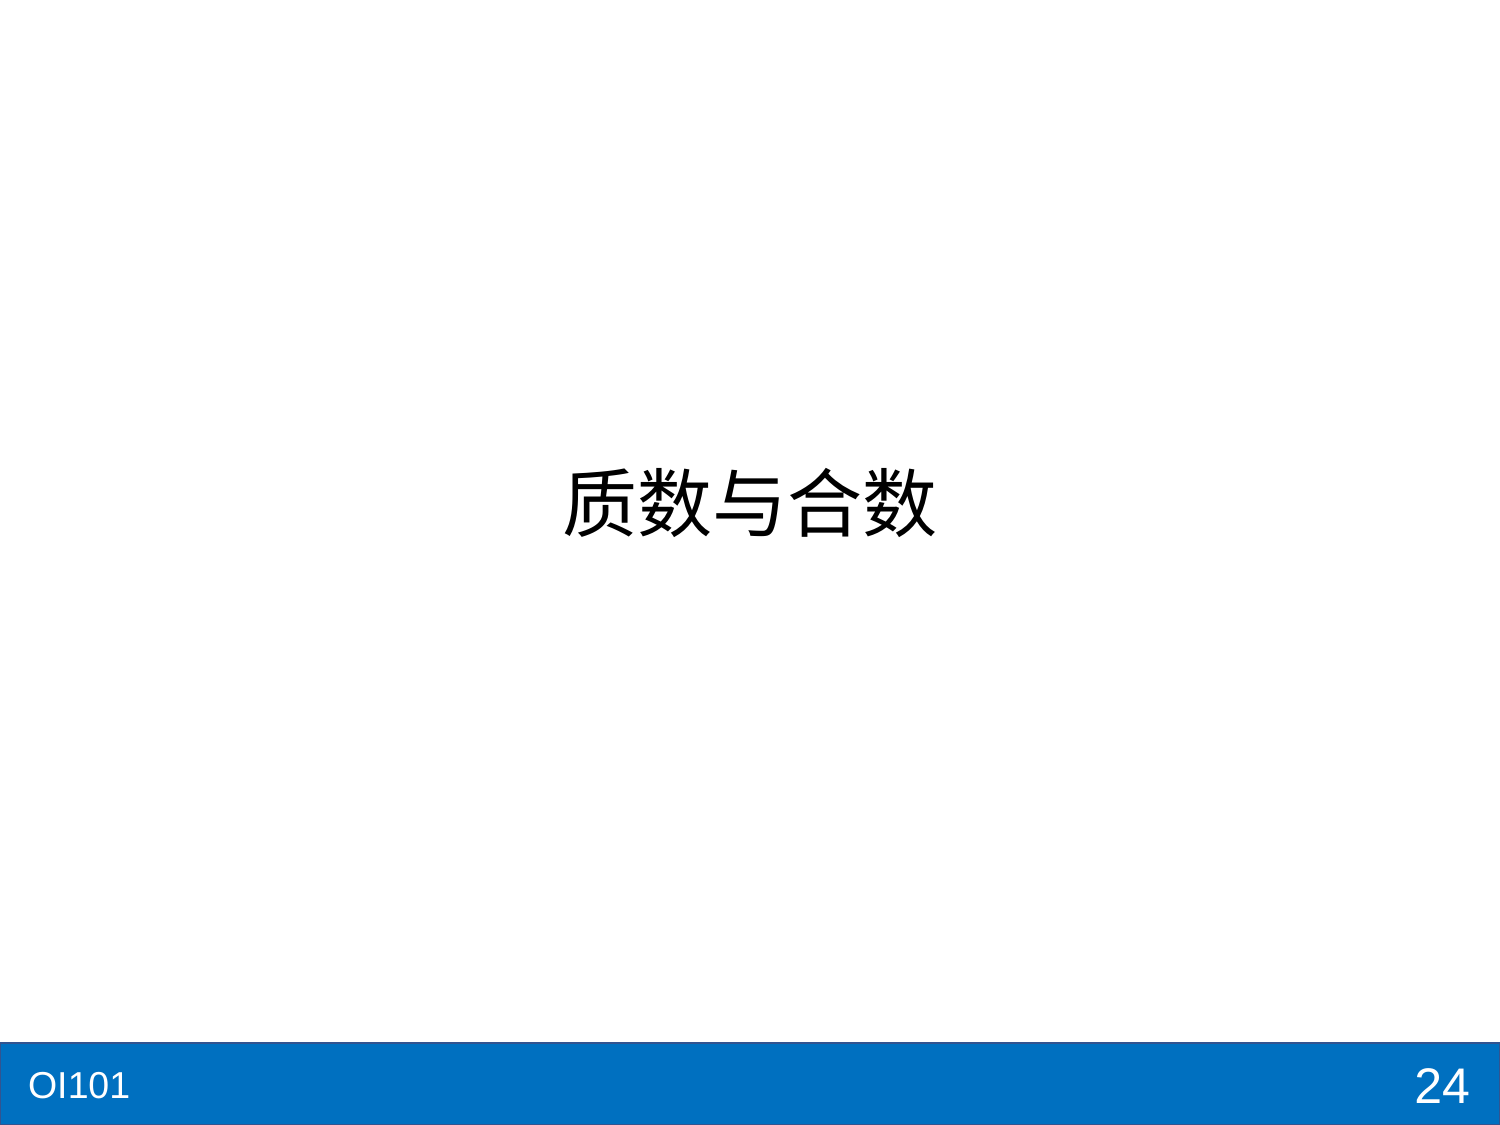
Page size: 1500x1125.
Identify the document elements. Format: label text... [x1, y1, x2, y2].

slide_number 24 [1147, 1054, 1485, 1114]
title 质数与合数 [103, 313, 1397, 700]
